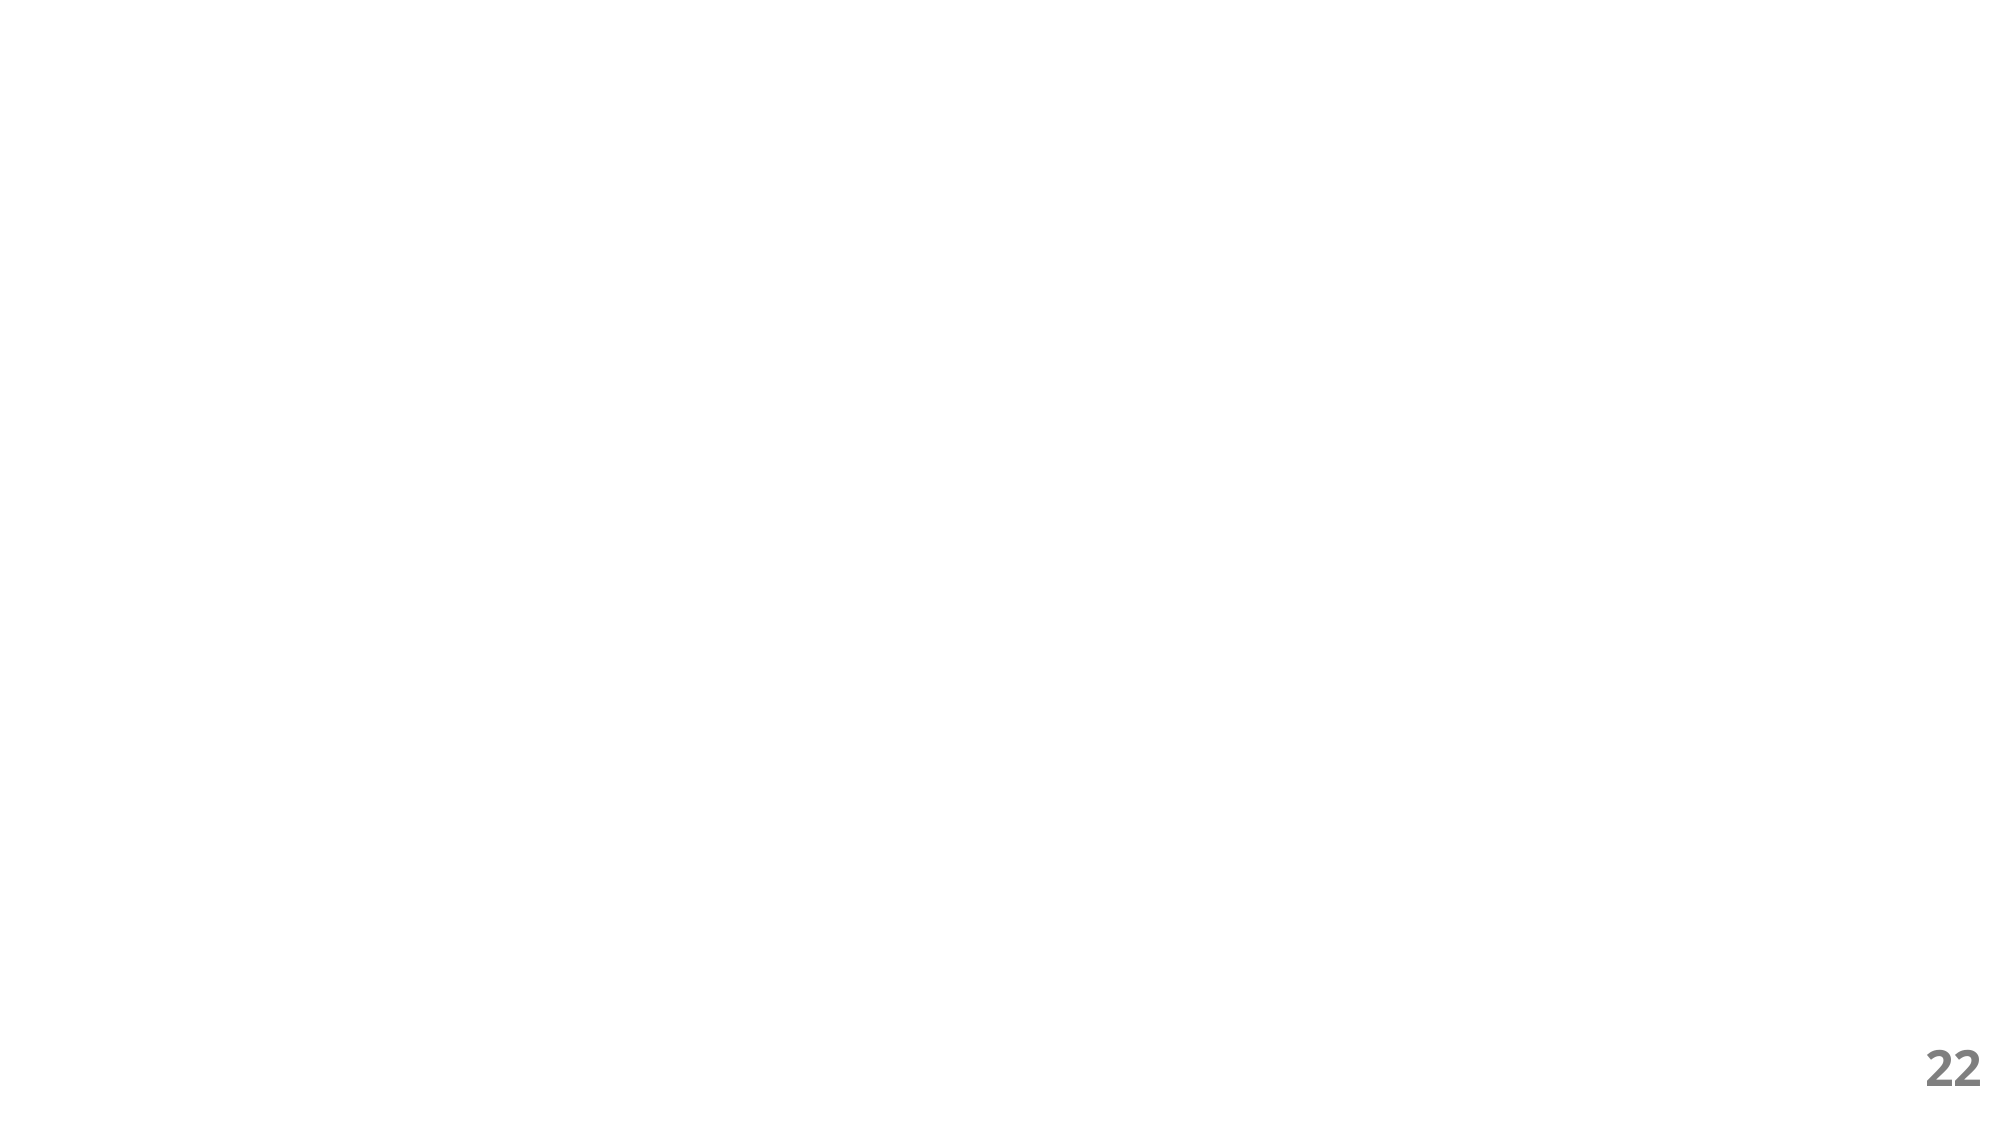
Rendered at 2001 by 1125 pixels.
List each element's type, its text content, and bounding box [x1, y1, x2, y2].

text_box 22 [1907, 1022, 2000, 1119]
